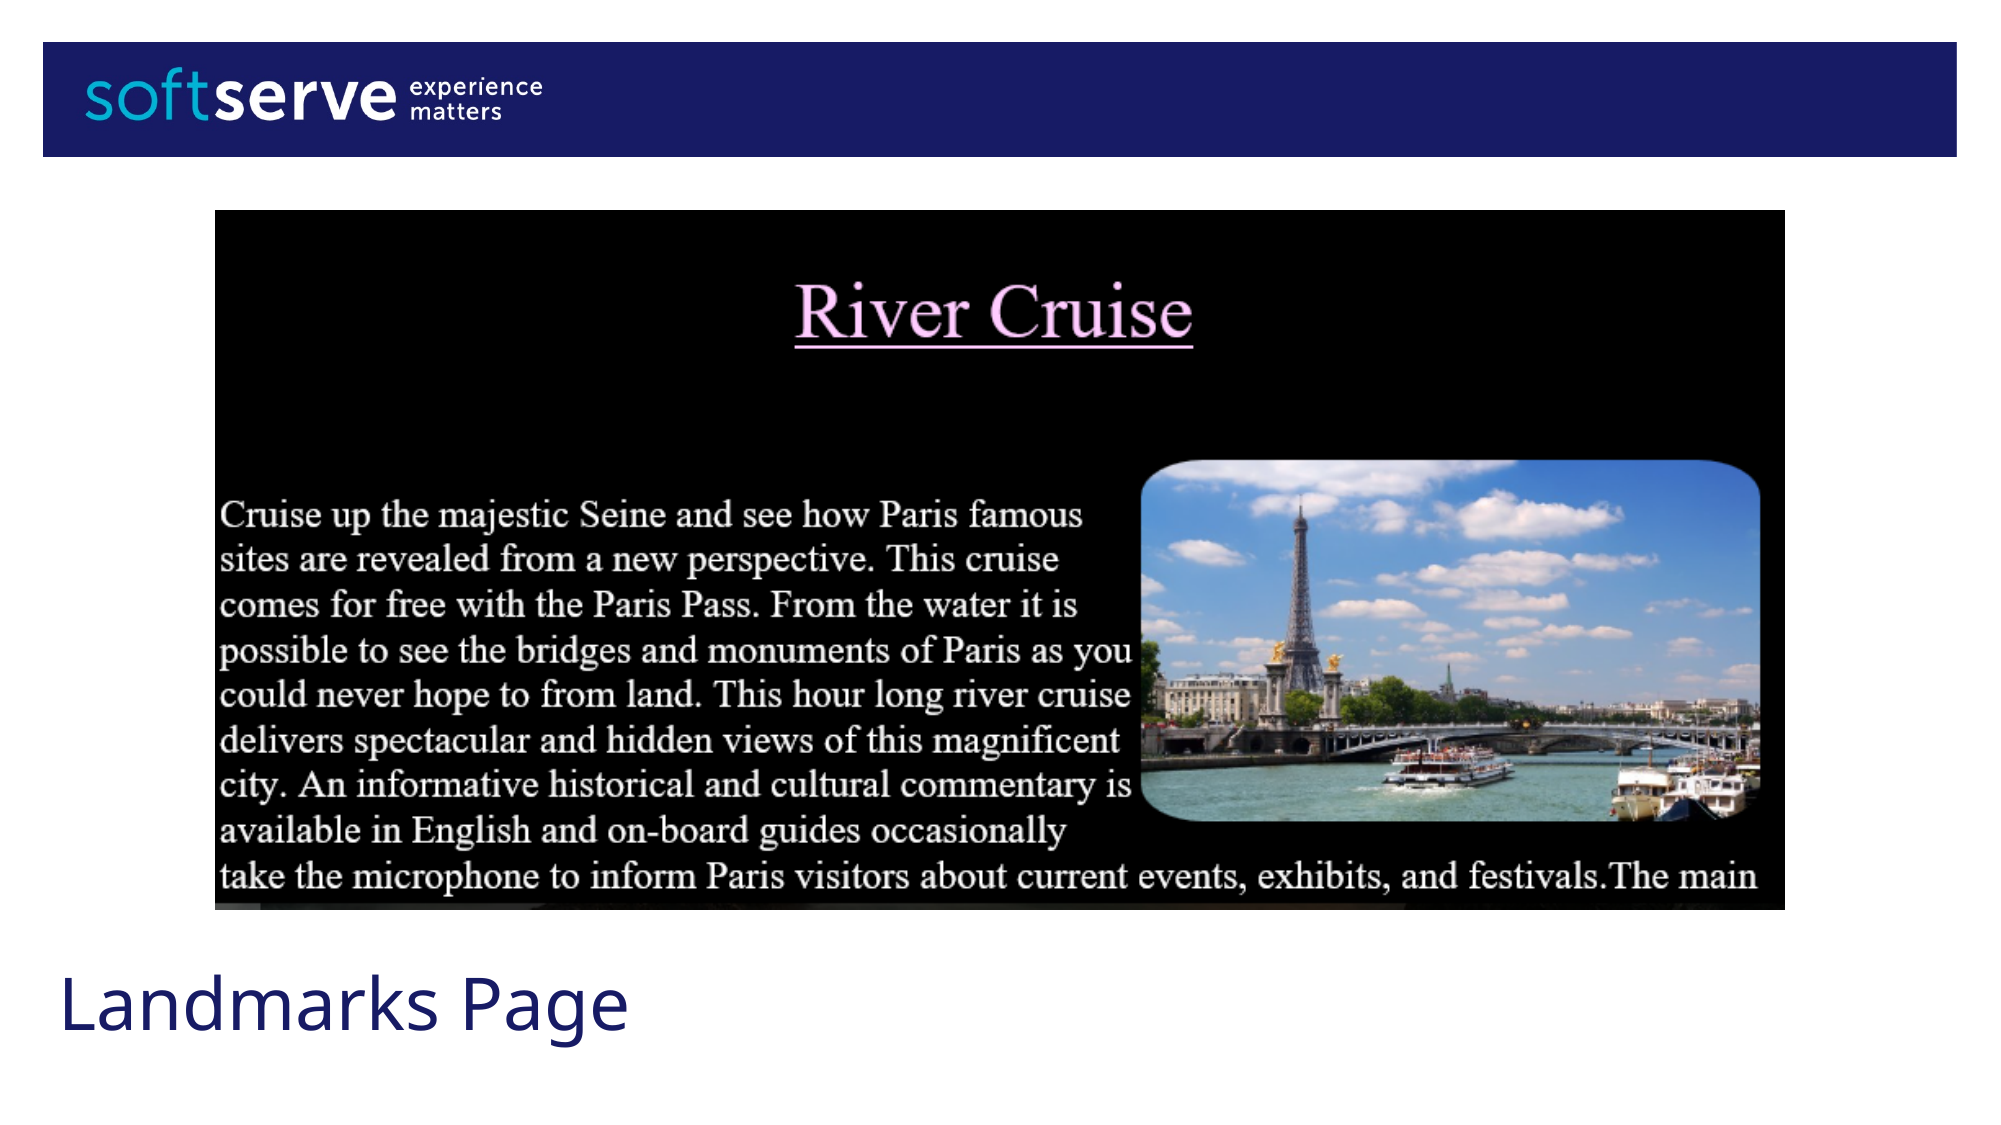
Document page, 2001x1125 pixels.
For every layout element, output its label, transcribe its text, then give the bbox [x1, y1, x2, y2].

subtitle Landmarks Page [43, 959, 1515, 1035]
picture [214, 210, 1785, 910]
picture [43, 42, 1957, 157]
